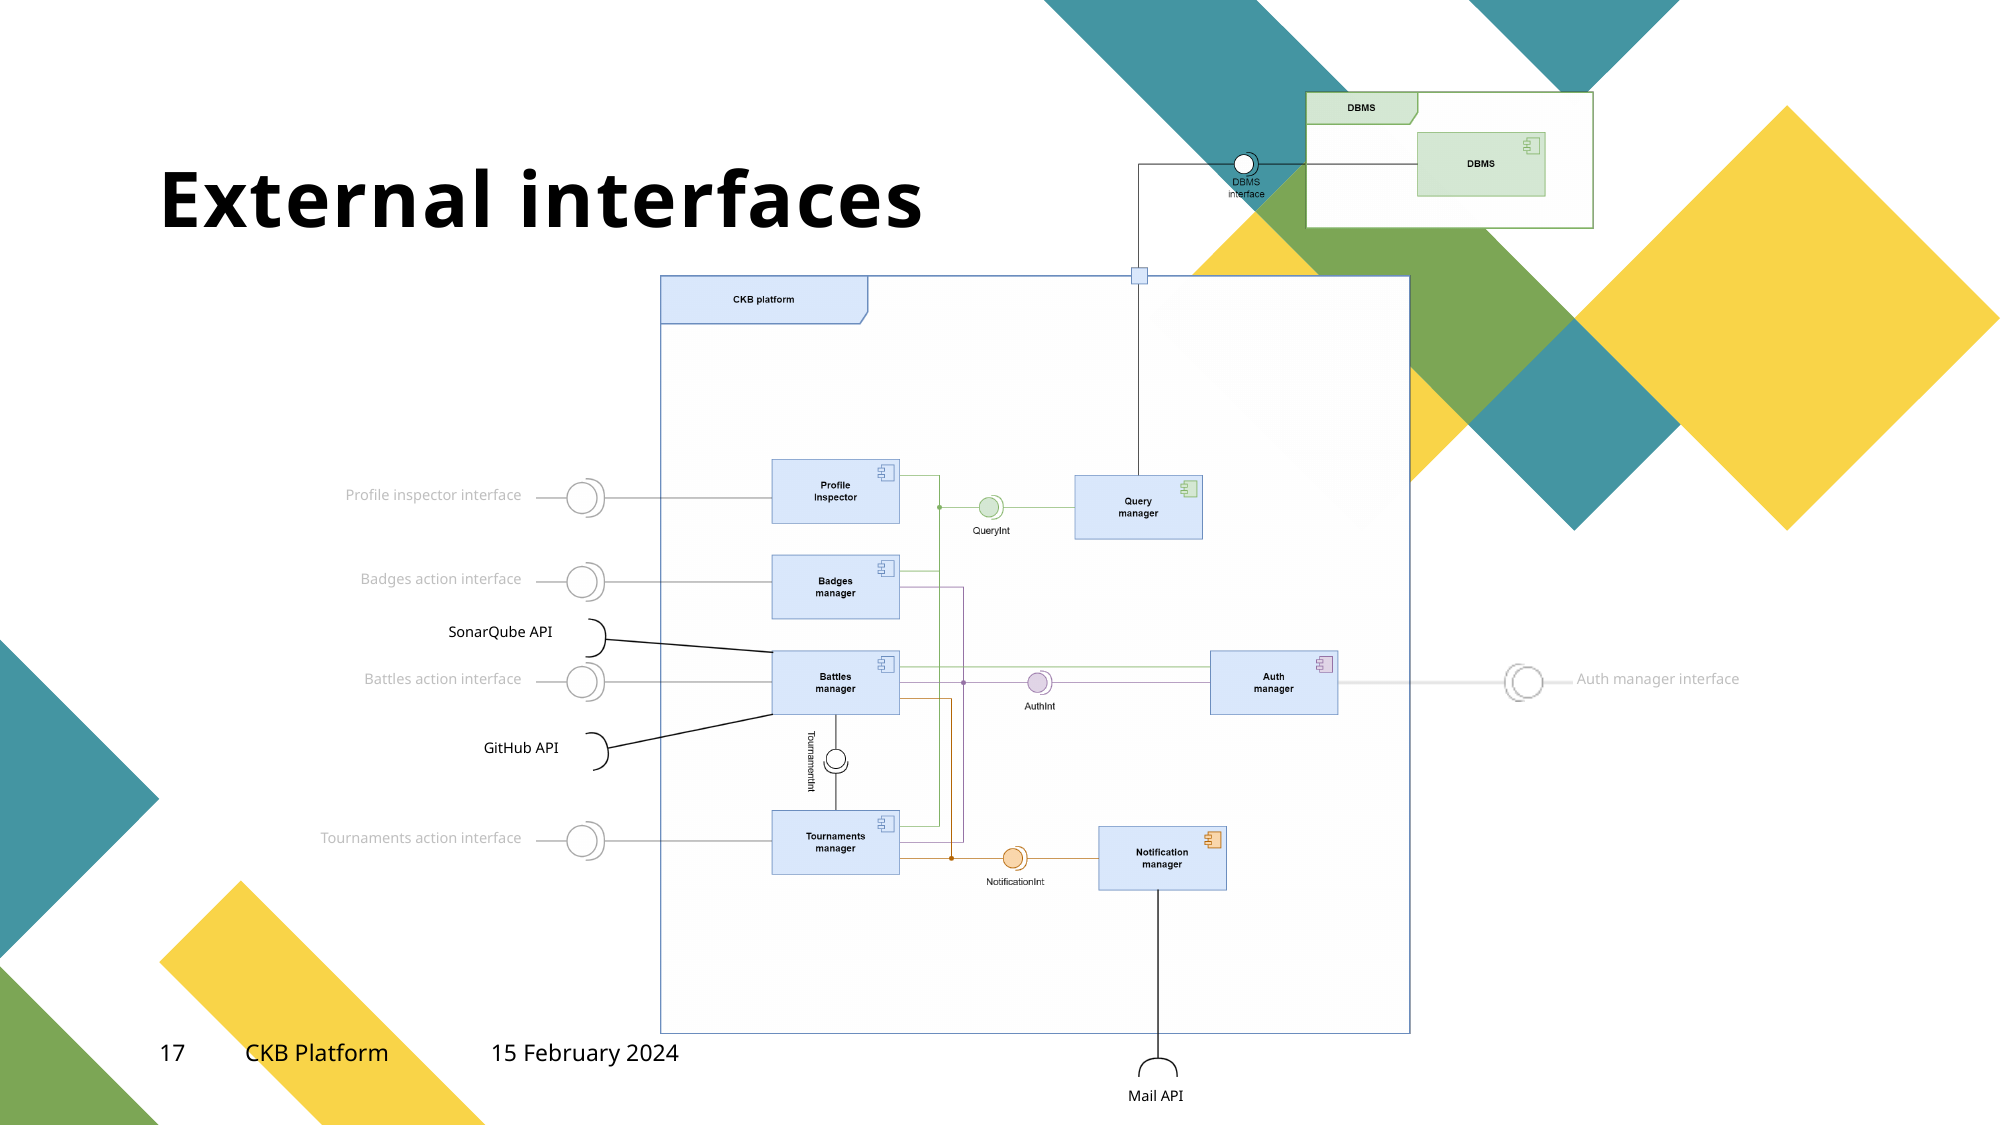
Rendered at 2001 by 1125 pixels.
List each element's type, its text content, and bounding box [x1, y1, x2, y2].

picture [536, 91, 1594, 1077]
text_box Battles action interface [287, 662, 536, 695]
text_box Auth manager interface [1594, 662, 1812, 695]
slide_number 17 [159, 1038, 245, 1080]
text_box Tournaments action interface [287, 821, 536, 855]
text_box GitHub API [324, 731, 574, 764]
title External interfaces [158, 144, 660, 245]
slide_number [491, 1038, 707, 1080]
text_box Mail API [1033, 1079, 1283, 1112]
footer CKB Platform [245, 1038, 491, 1080]
text_box Badges action interface [287, 562, 536, 595]
text_box Profile inspector interface [287, 478, 536, 511]
text_box SonarQube API [317, 615, 568, 648]
